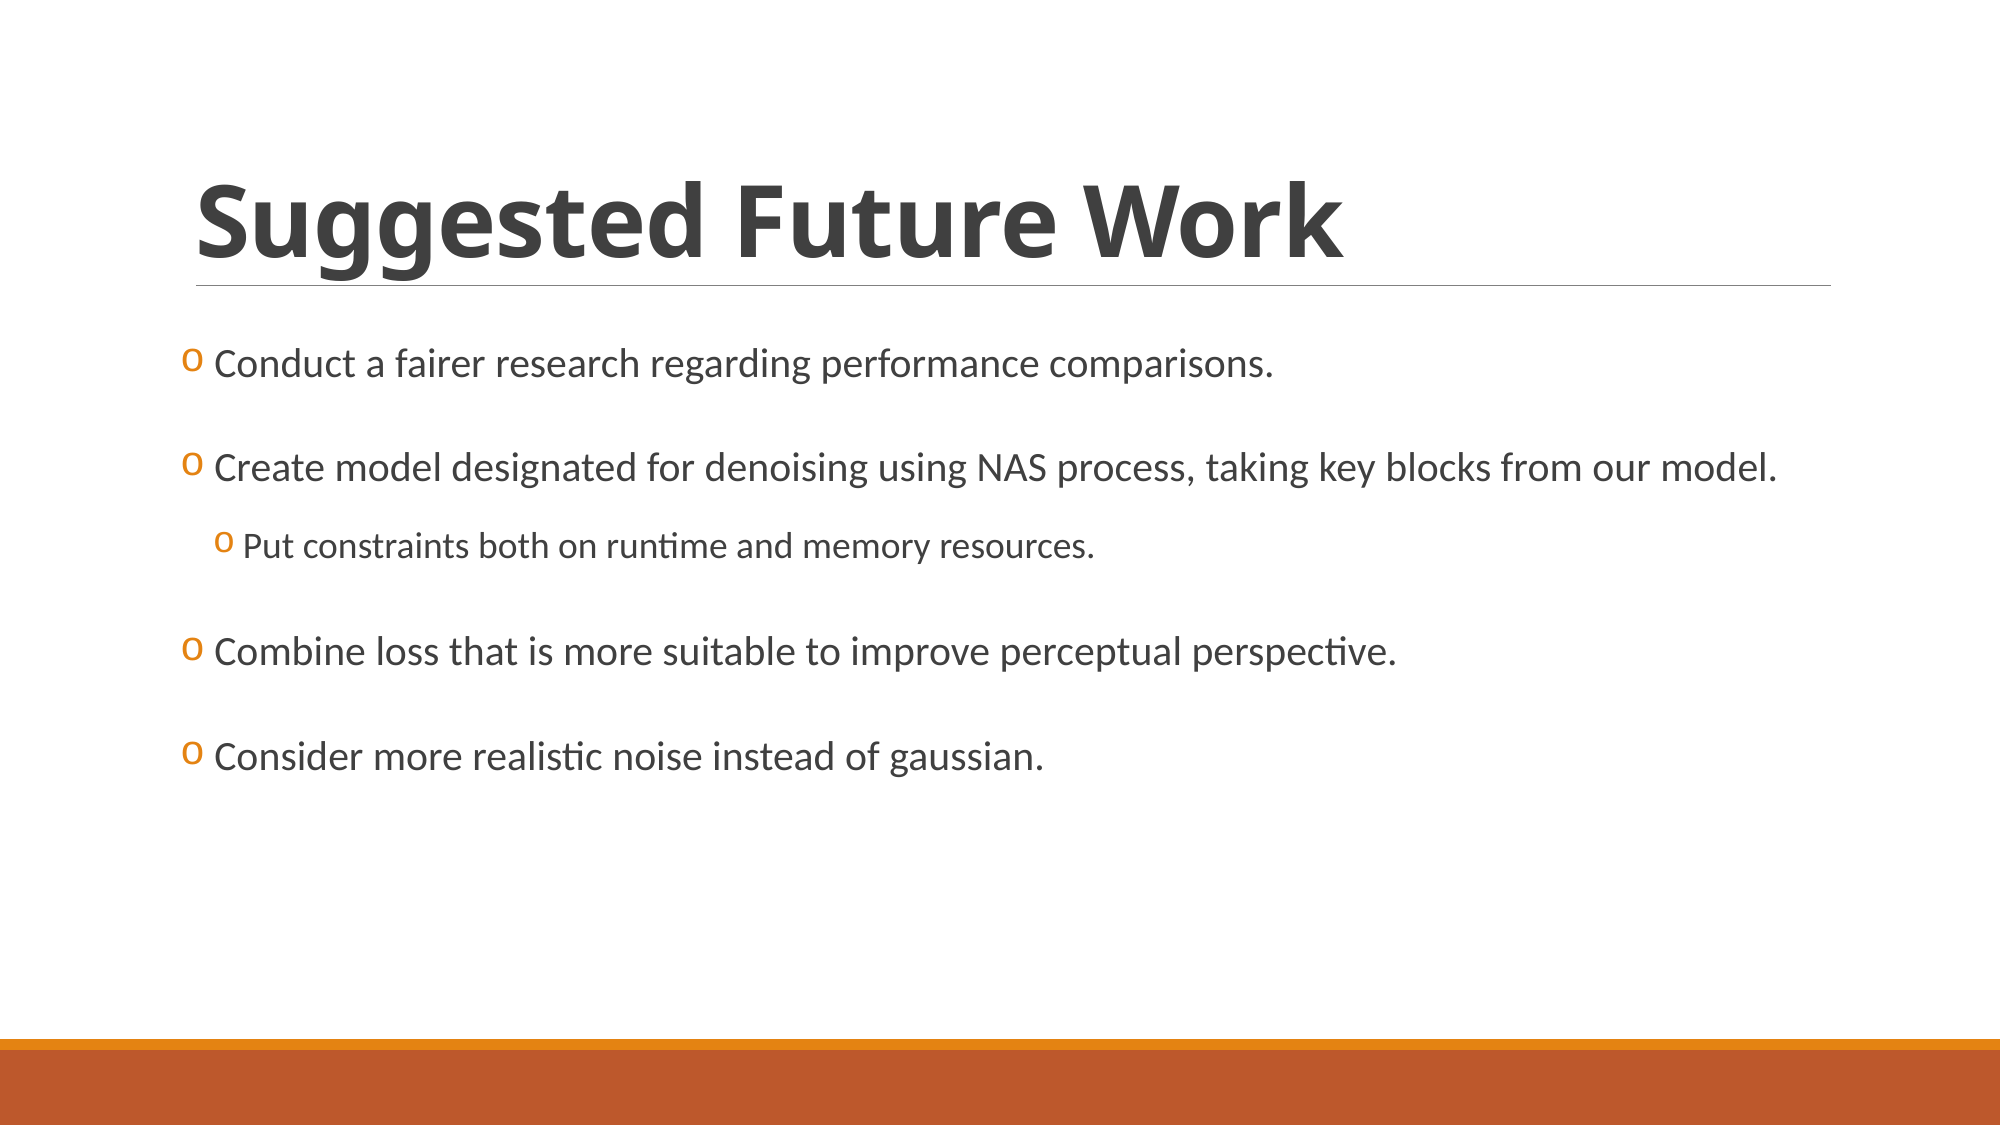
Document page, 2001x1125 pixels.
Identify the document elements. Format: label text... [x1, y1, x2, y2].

list Conduct a fairer research regarding performance comparisons. Create model designated for denoising using NAS process, taking key blocks from our model. Put constraints both on runtime and memory resources. Combine loss that is more suitable to improve perceptual perspective. Consider more realistic noise instead of gaussian. [180, 302, 1830, 963]
title Suggested Future Work [180, 47, 1830, 285]
